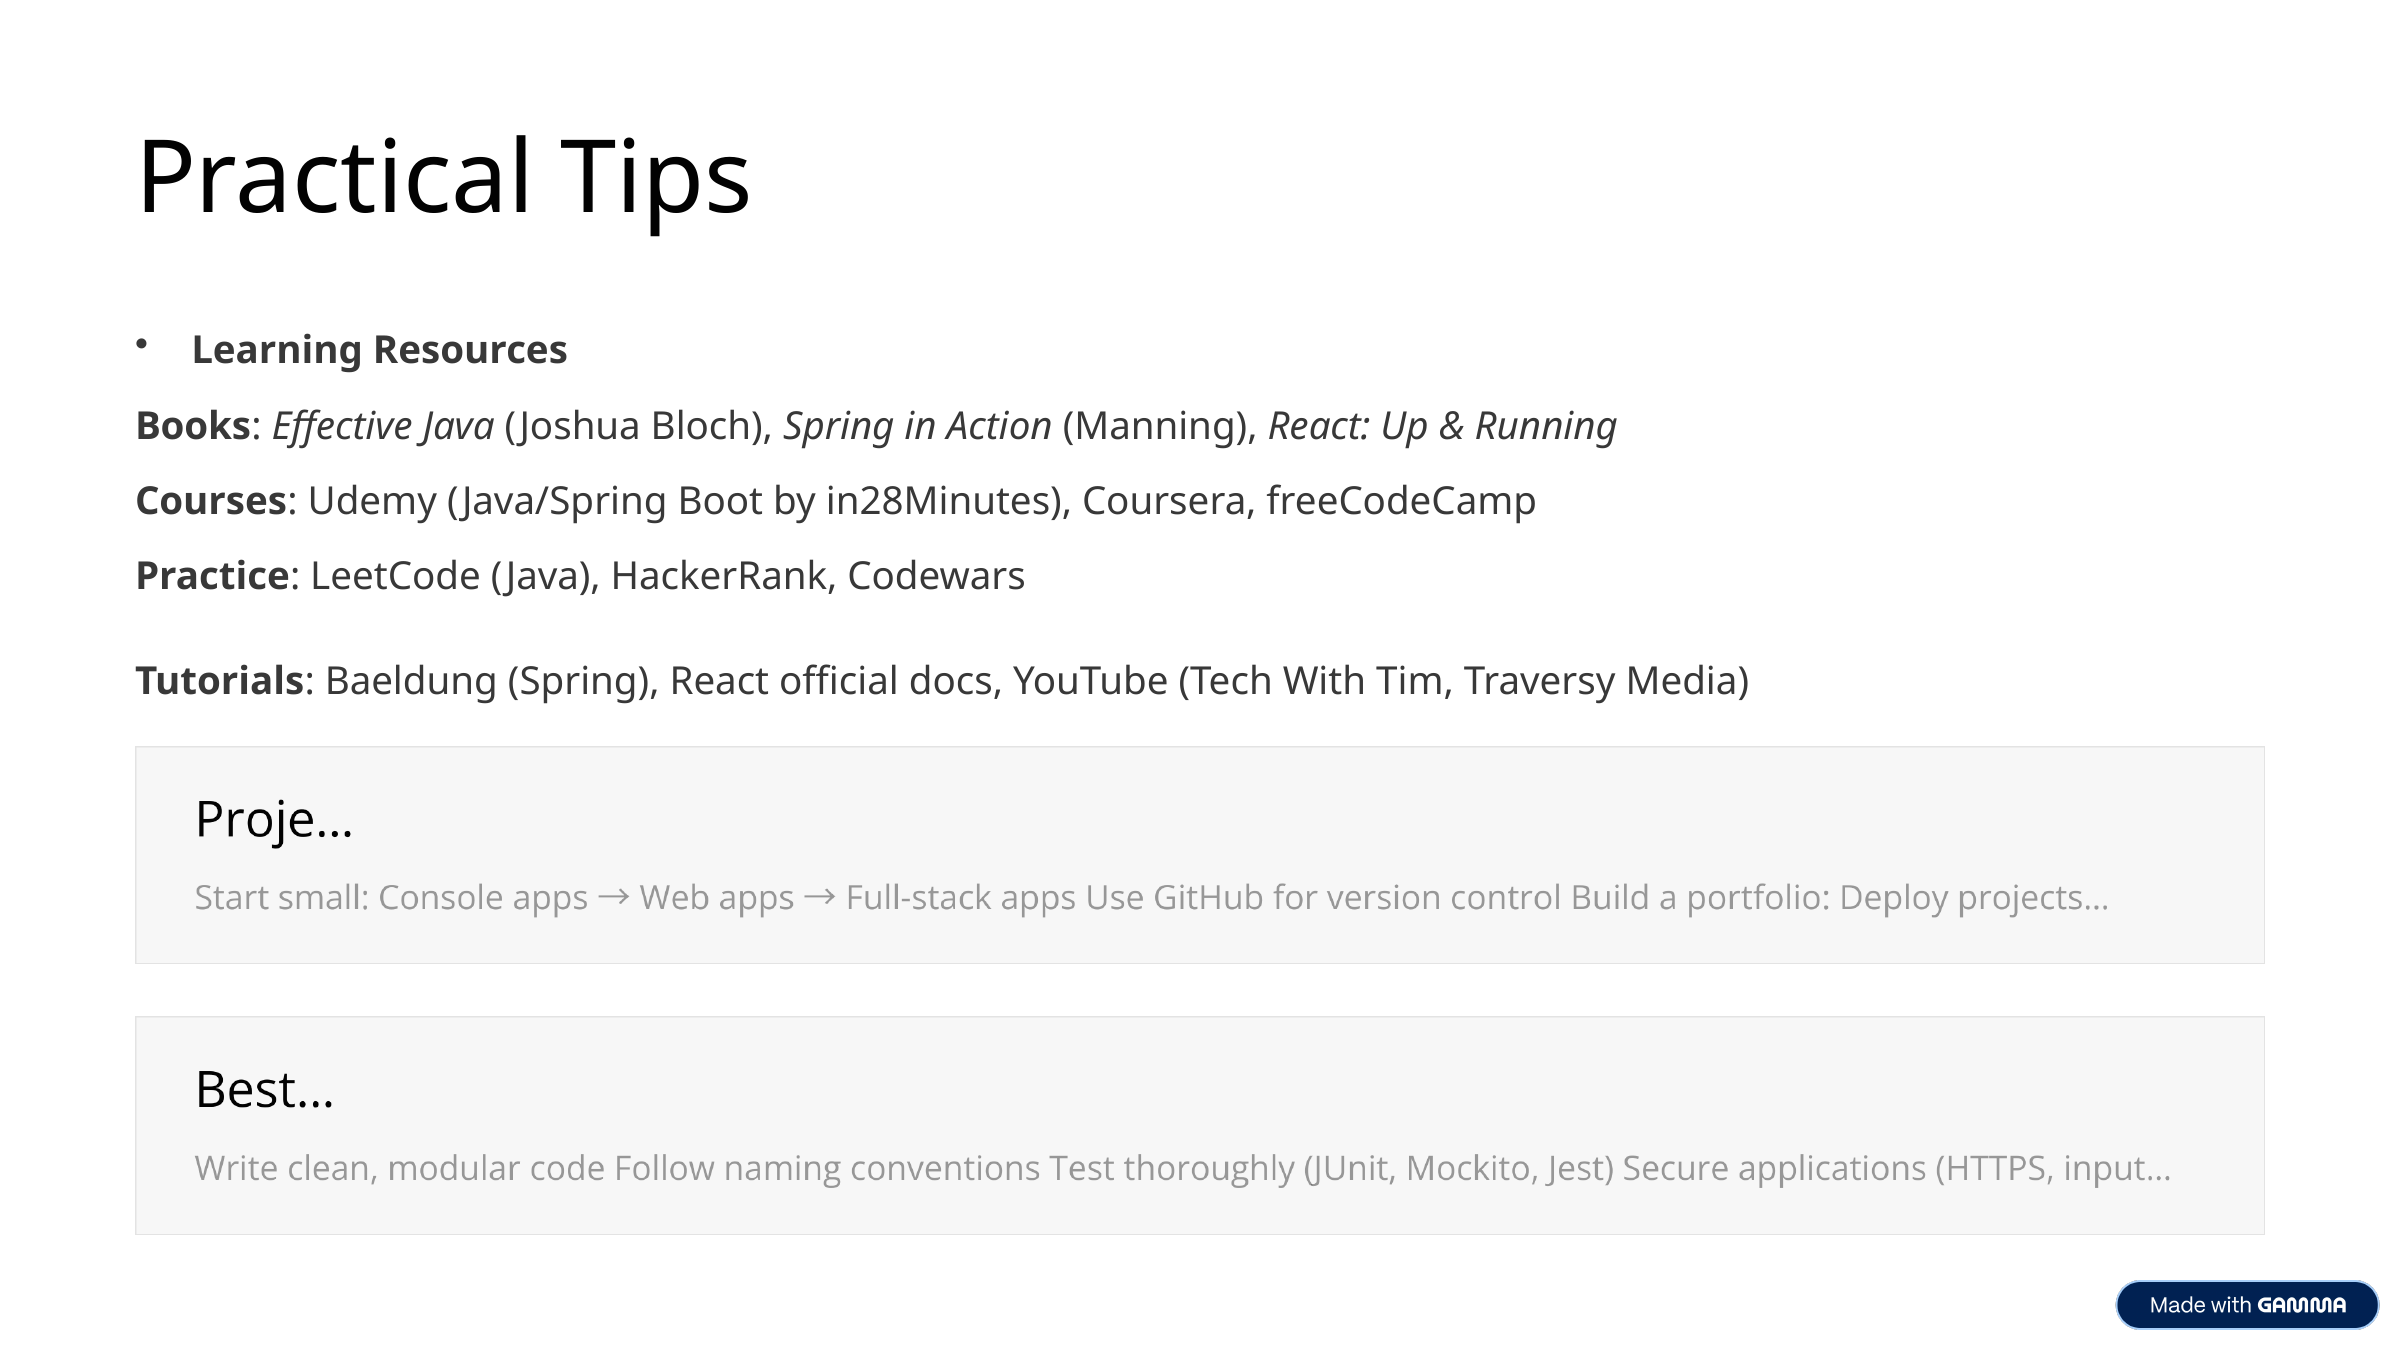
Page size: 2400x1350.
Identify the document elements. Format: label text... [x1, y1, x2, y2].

picture [135, 746, 2265, 964]
text_box Courses: Udemy (Java/Spring Boot by in28Minutes), Coursera, freeCodeCamp [135, 460, 2265, 523]
text_box Practice: LeetCode (Java), HackerRank, Codewars [135, 535, 2265, 598]
text_box Tutorials: Baeldung (Spring), React official docs, YouTube (Tech With Tim, Traversy Media) [135, 640, 2265, 703]
text_box Books: Effective Java (Joshua Bloch), Spring in Action (Manning), React: Up & Running [135, 385, 2265, 447]
picture [135, 1016, 2265, 1235]
picture [2106, 1271, 2389, 1339]
text_box Learning Resources [135, 309, 2265, 372]
text_box Practical Tips [135, 106, 1149, 233]
